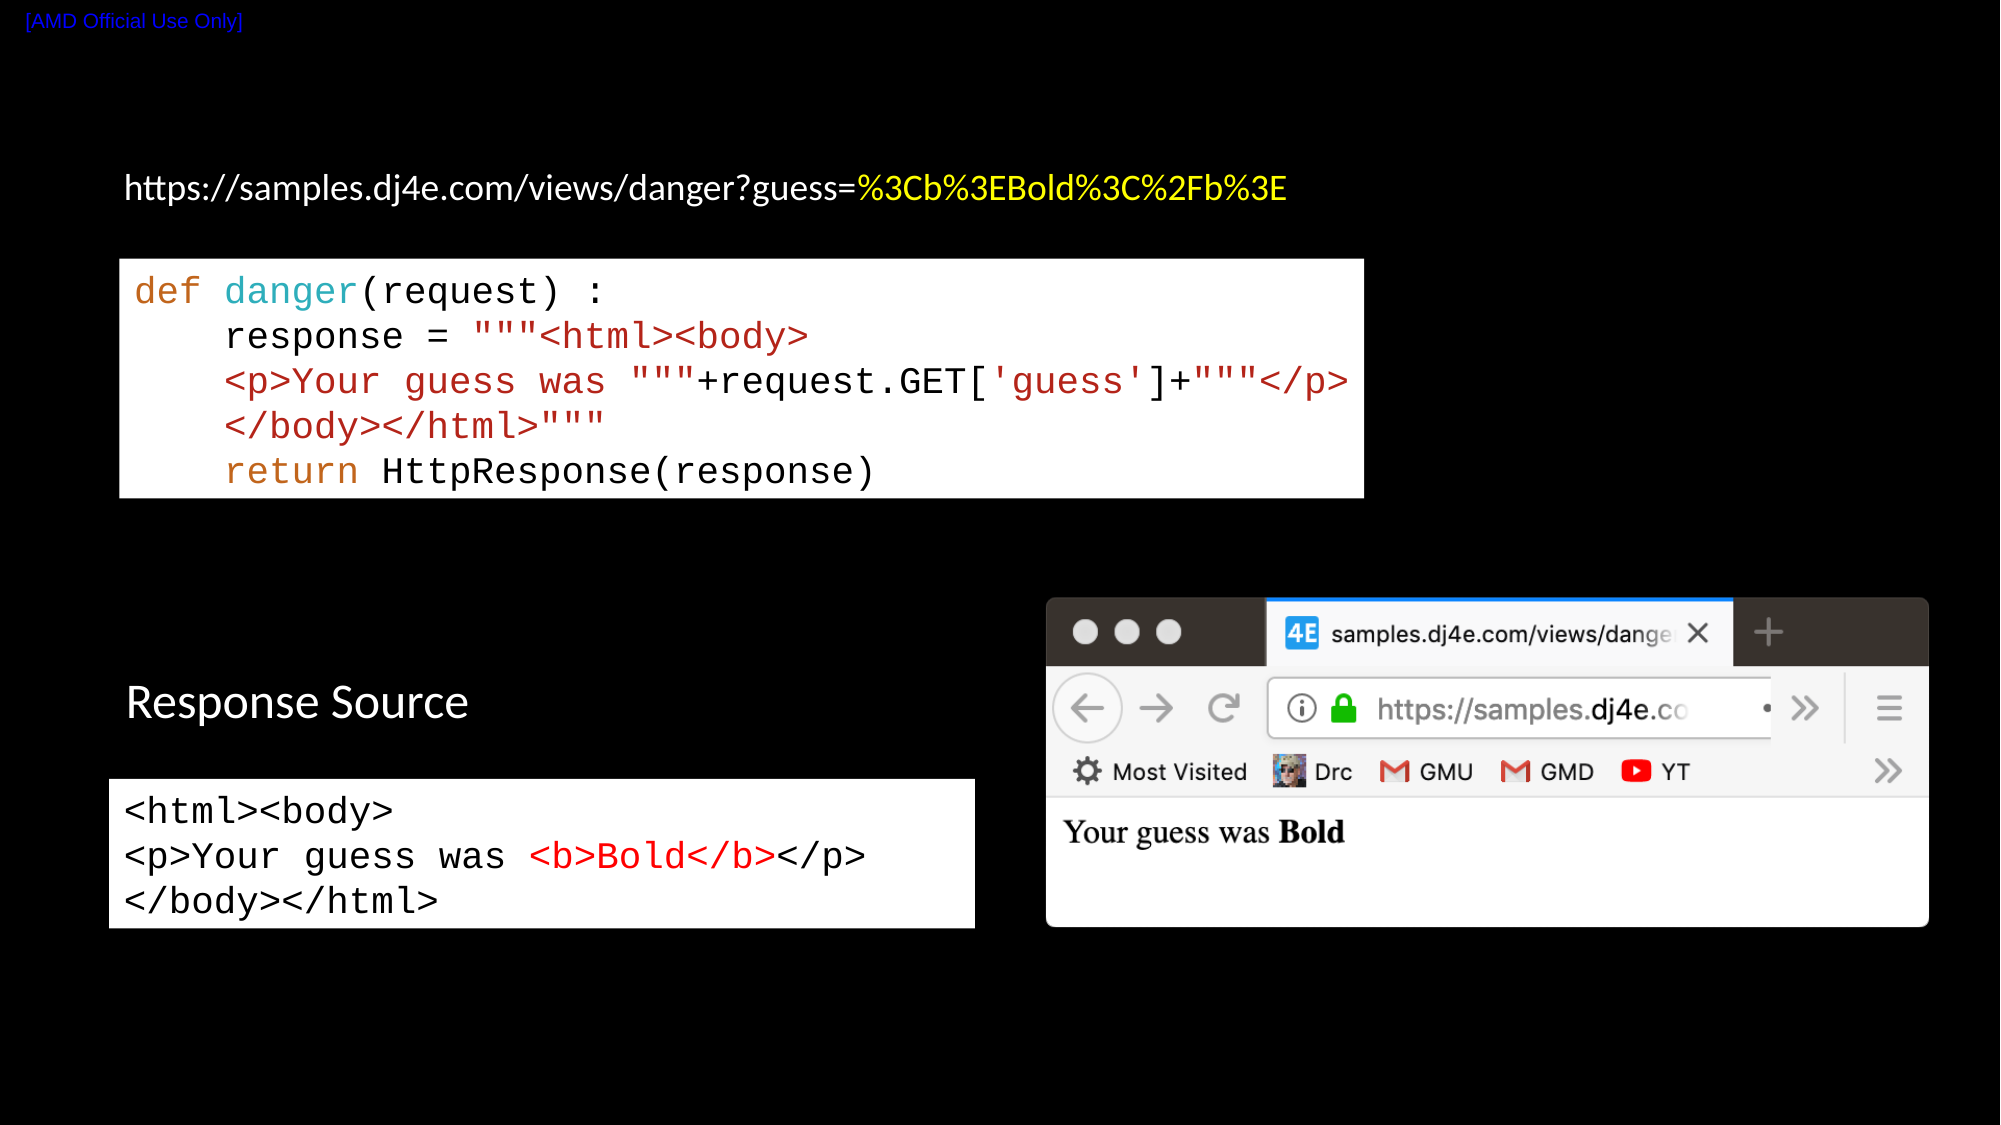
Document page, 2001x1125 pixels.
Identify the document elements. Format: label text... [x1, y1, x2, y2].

title Danger [137, 59, 1863, 278]
picture [974, 543, 2000, 1015]
text_box https://samples.dj4e.com/views/danger?guess=%3Cb%3EBold%3C%2Fb%3E [109, 155, 1380, 216]
text_box def danger(request) : response = """<html><body> <p>Your guess was """+request.GET['guess']+"""</p> </body></html>""" return HttpResponse(response) [119, 258, 1365, 499]
text_box Response Source [111, 660, 485, 736]
text_box <html><body> <p>Your guess was <b>Bold</b></p> </body></html> [109, 778, 974, 929]
